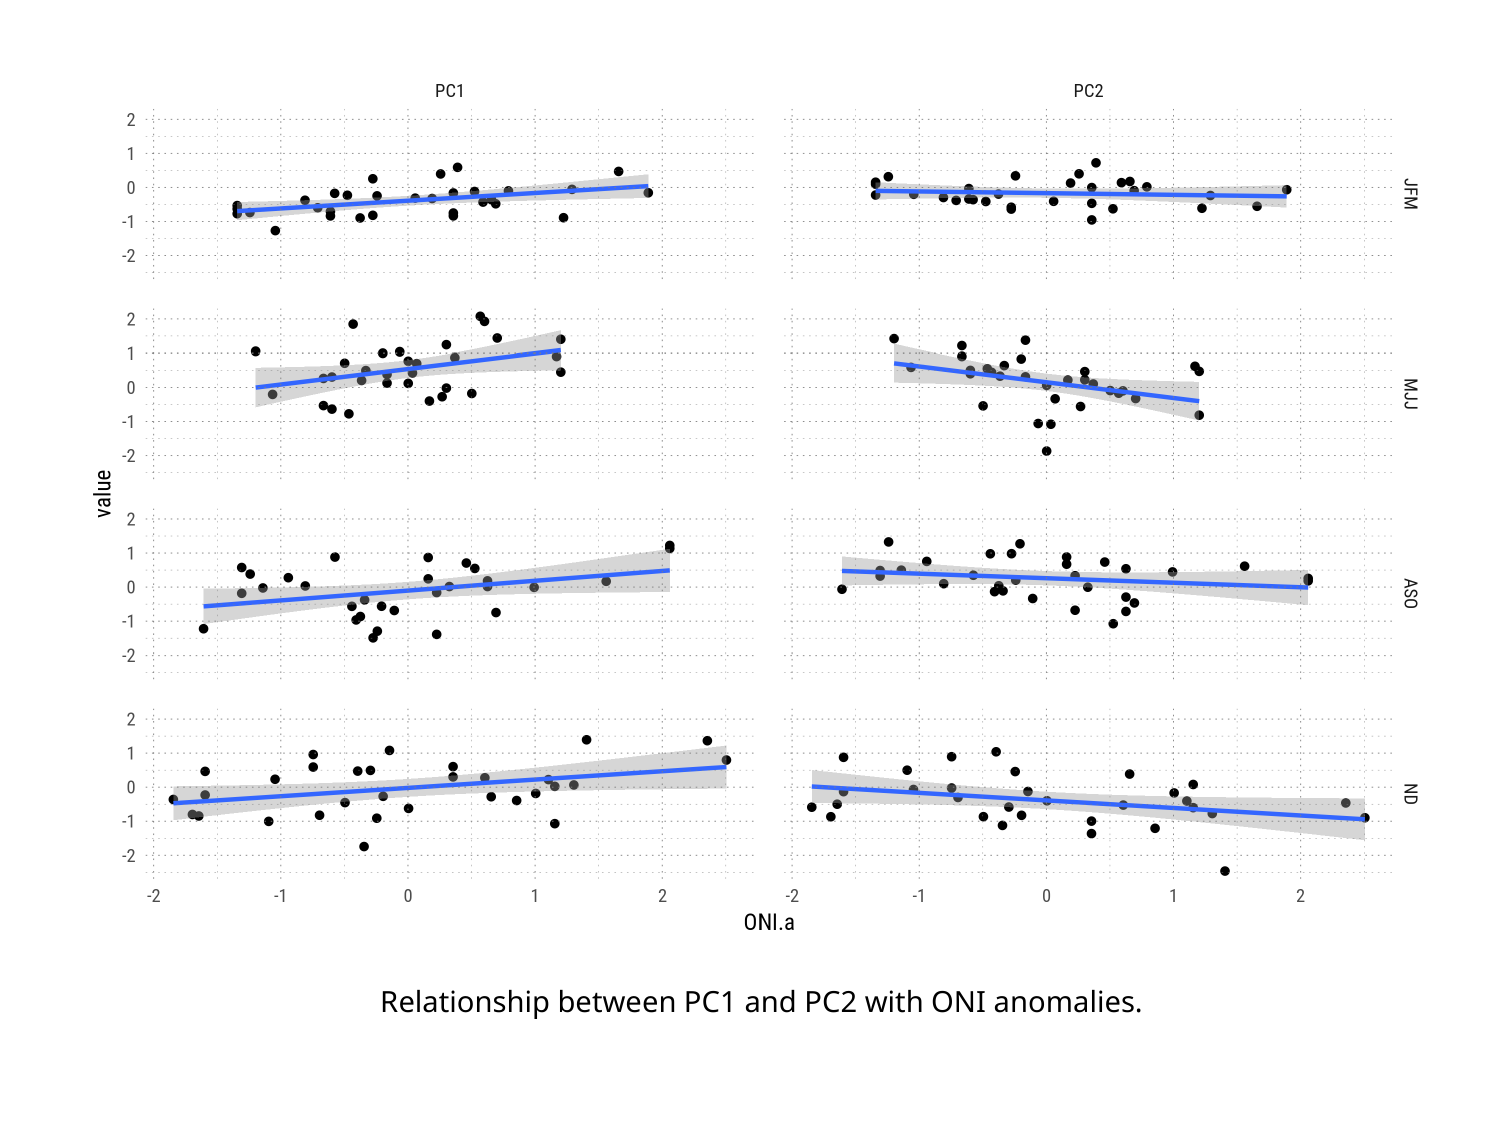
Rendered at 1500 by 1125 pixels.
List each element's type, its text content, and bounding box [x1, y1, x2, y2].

picture [76, 54, 1448, 953]
list Relationship between PC1 and PC2 with ONI anomalies. [76, 976, 1447, 1094]
